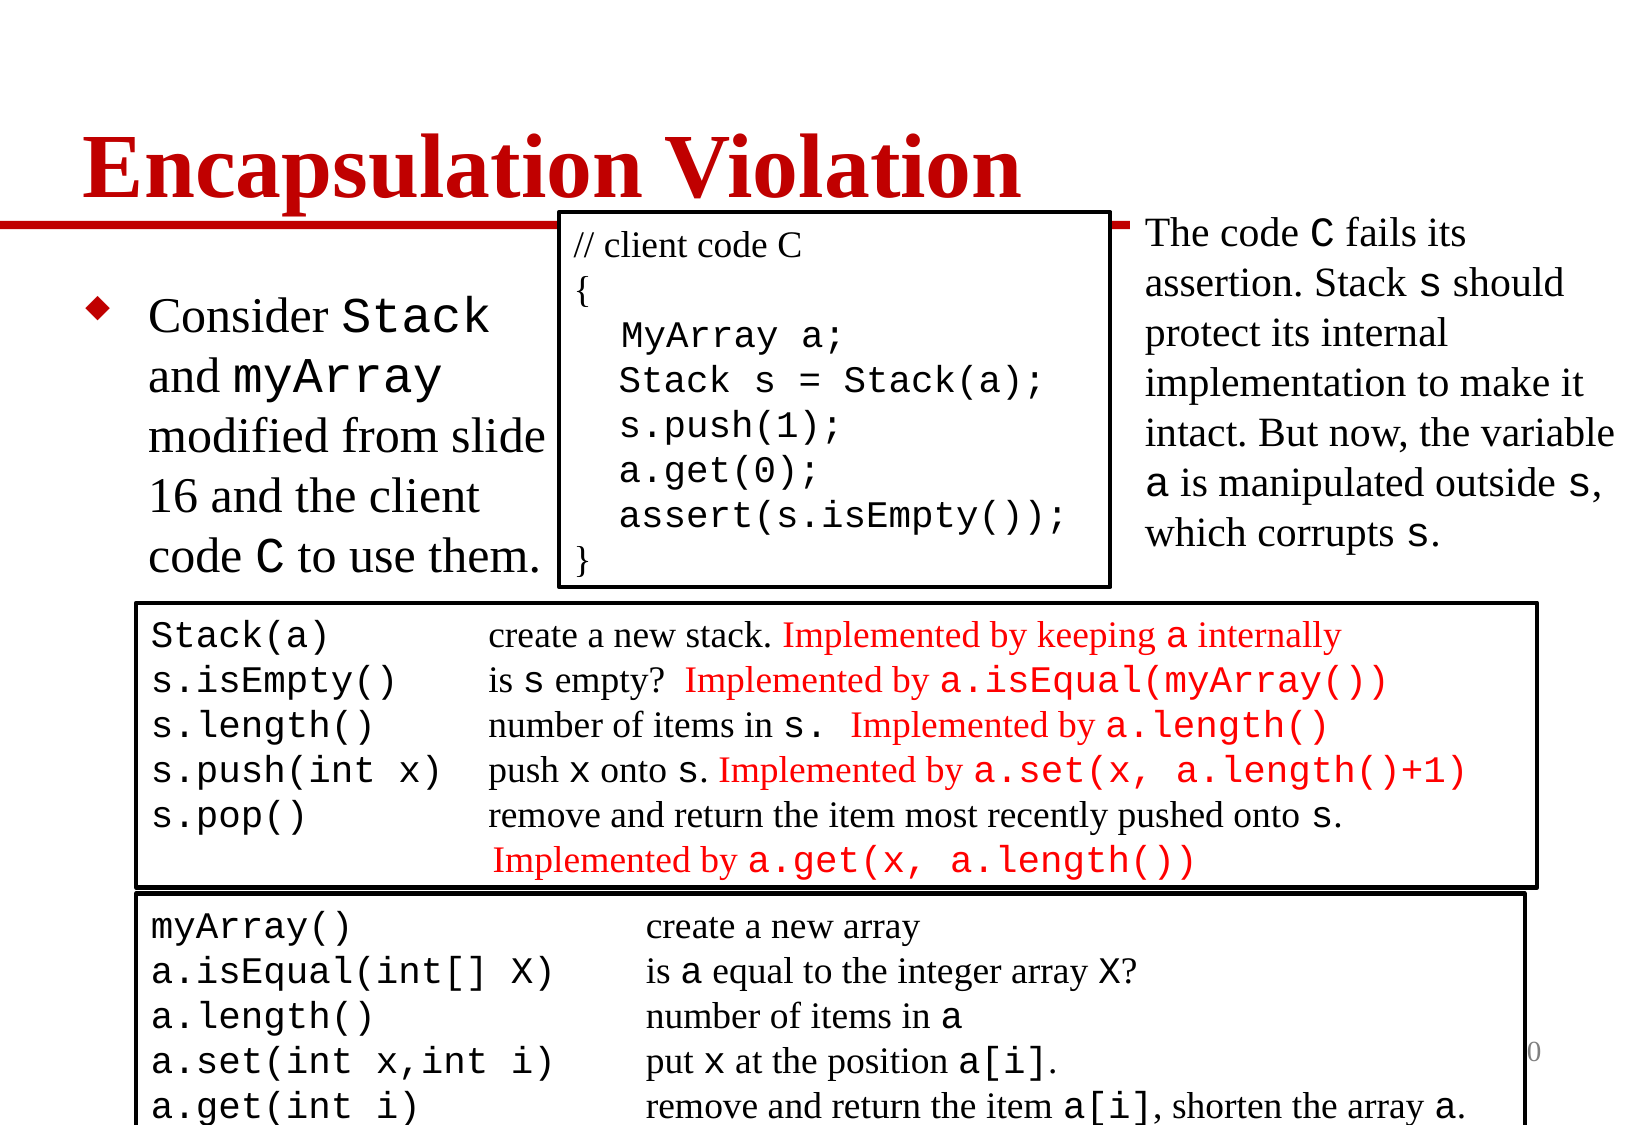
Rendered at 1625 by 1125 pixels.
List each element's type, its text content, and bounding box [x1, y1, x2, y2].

title Encapsulation Violation [67, 43, 1550, 225]
slide_number 20 [1527, 1012, 1557, 1088]
text_box The code C fails its assertion. Stack s should protect its internal implementation to make it intact. But now, the variable a is manipulated outside s, which corrupts s. [1130, 197, 1625, 563]
text_box Stack(a) create a new stack. Implemented by keeping a internally s.isEmpty() is s empty? Implemented by a.isEqual(myArray()) s.length() number of items in s. Implemented by a.length() s.push(int x) push x onto s. Implemented by a.set(x, a.length()+1) s.pop() remove and return the item most recently pushed onto s. Implemented by a.get(x, a.length()) [134, 601, 1539, 890]
text_box // client code C { MyArray a; Stack s = Stack(a); s.push(1); a.get(0); assert(s.isEmpty()); } [557, 210, 1112, 589]
text_box myArray() create a new array a.isEqual(int[] X) is a equal to the integer array X? a.length() number of items in a a.set(int x,int i) put x at the position a[i]. a.get(int i) remove and return the item a[i], shorten the array a. [134, 891, 1527, 1125]
list Consider Stack and myArray modified from slide 16 and the client code C to use them. [67, 275, 563, 1088]
